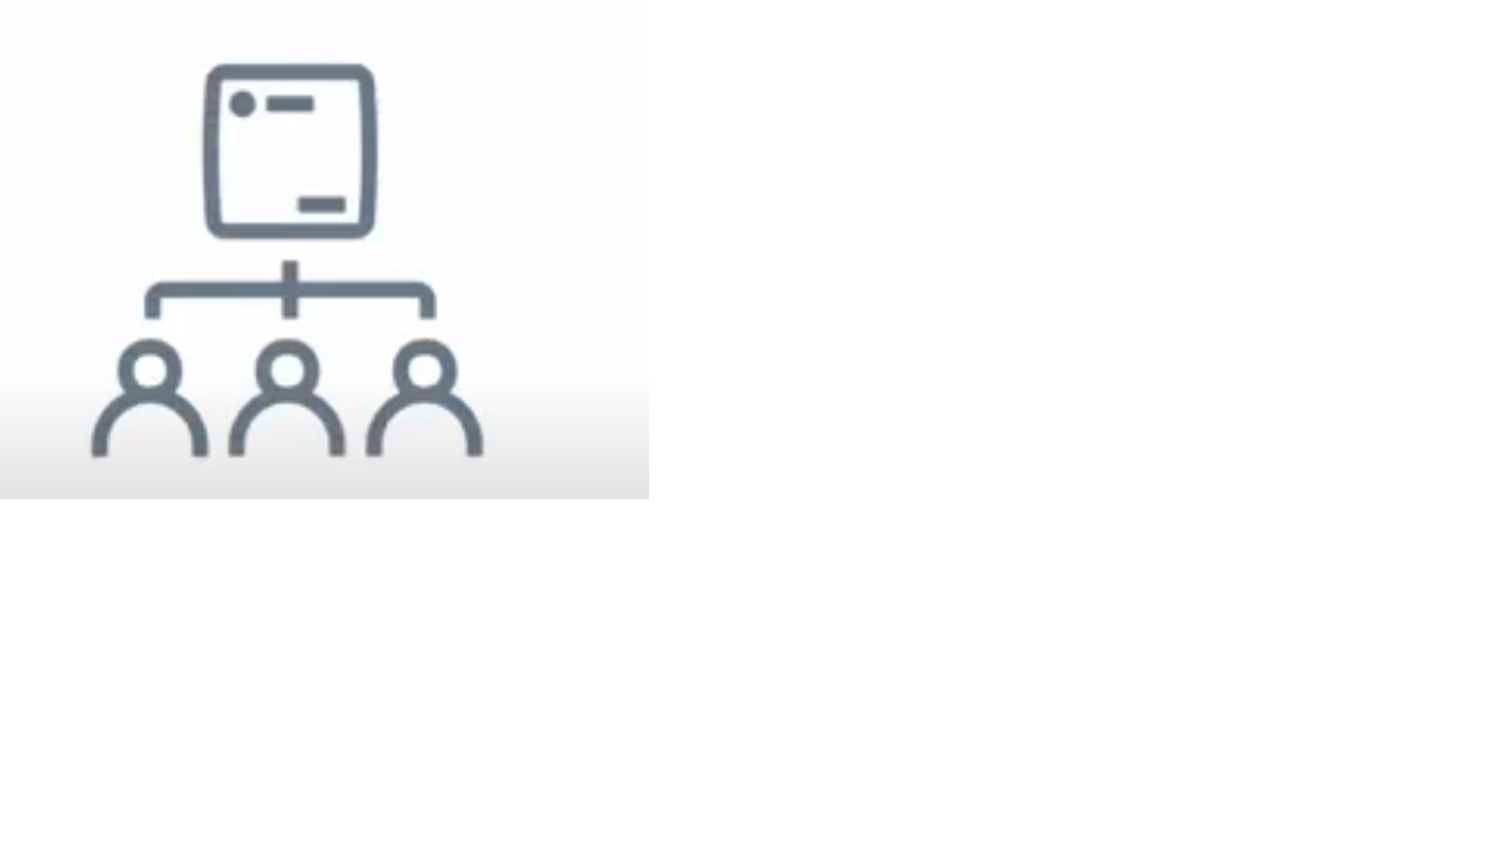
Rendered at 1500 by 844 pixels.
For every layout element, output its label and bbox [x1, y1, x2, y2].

picture [0, 0, 649, 499]
